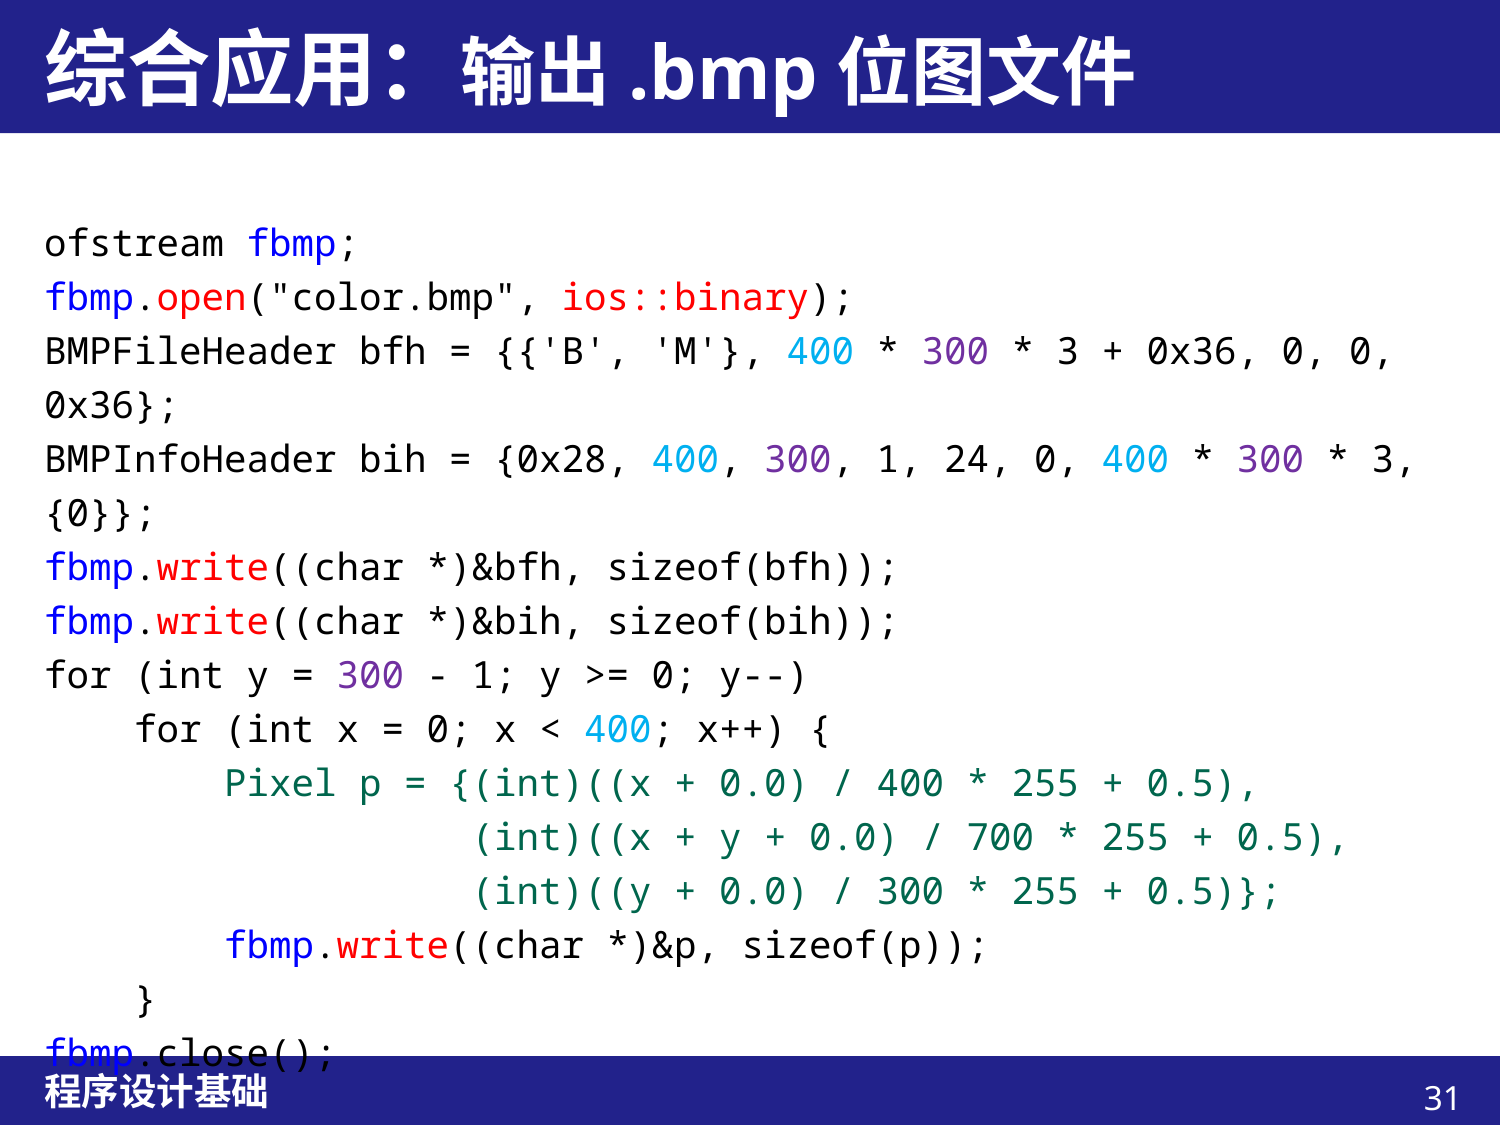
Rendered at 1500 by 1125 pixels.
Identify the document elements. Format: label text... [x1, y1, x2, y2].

title 综合应用：输出.bmp位图文件 [29, 0, 1469, 134]
list ofstream fbmp; fbmp.open("color.bmp", ios::binary); BMPFileHeader bfh = {{'B', 'M'}, 400 * 300 * 3 + 0x36, 0, 0, 0x36}; BMPInfoHeader bih = {0x28, 400, 300, 1, 24, 0, 400 * 300 * 3, {0}}; fbmp.write((char *)&bfh, sizeof(bfh)); fbmp.write((char *)&bih, sizeof(bih)); for (int y = 300 - 1; y >= 0; y--) for (int x = 0; x < 400; x++) { Pixel p = {(int)((x + 0.0) / 400 * 255 + 0.5), (int)((x + y + 0.0) / 700 * 255 + 0.5), (int)((y + 0.0) / 300 * 255 + 0.5)}; fbmp.write((char *)&p, sizeof(p)); } fbmp.close(); [29, 202, 1469, 988]
